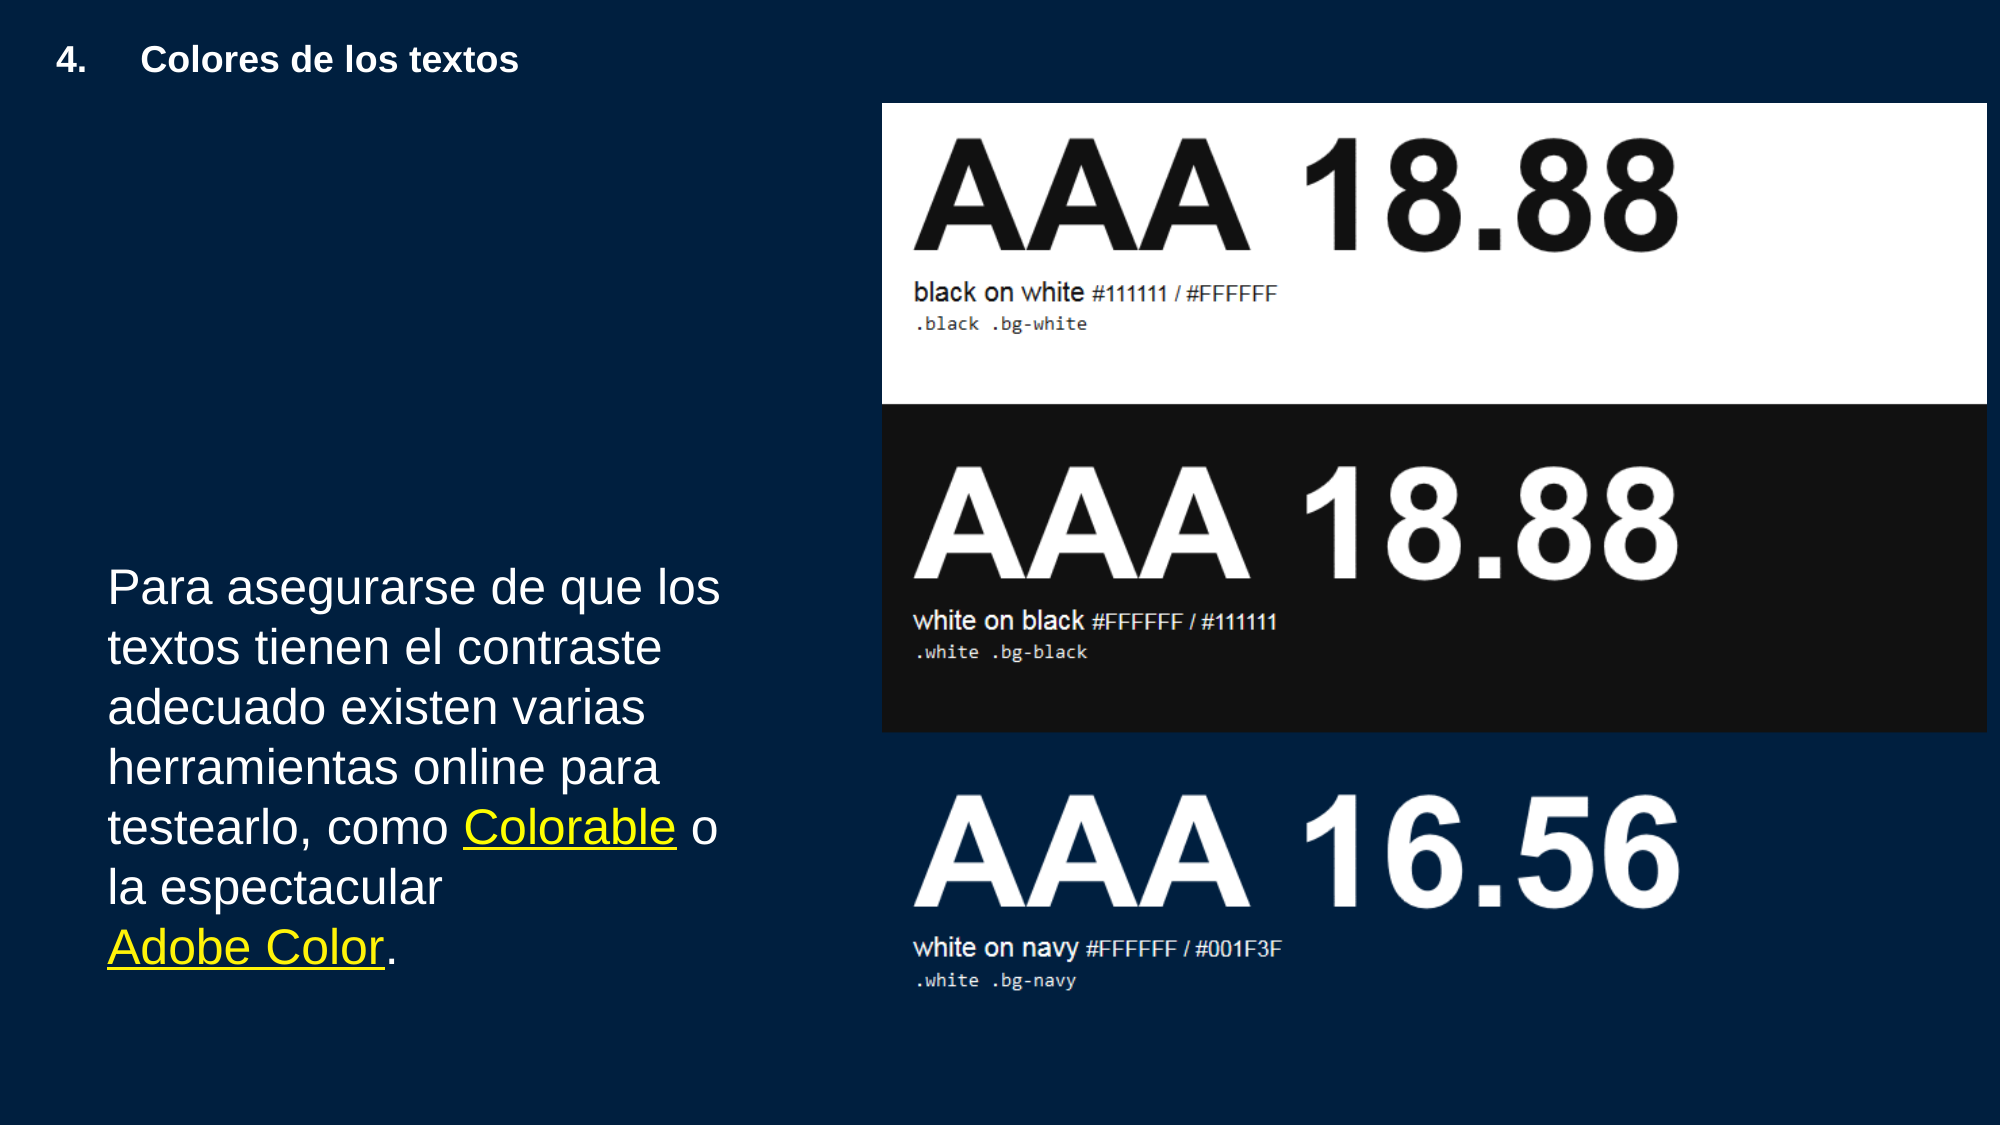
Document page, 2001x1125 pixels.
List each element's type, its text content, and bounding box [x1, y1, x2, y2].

picture [882, 103, 1987, 1050]
text_box Para asegurarse de que los textos tienen el contraste adecuado existen varias herramientas online para testearlo, como Colorable o la espectacular Adobe Color. [92, 546, 737, 982]
text_box Colores de los textos [56, 34, 864, 418]
